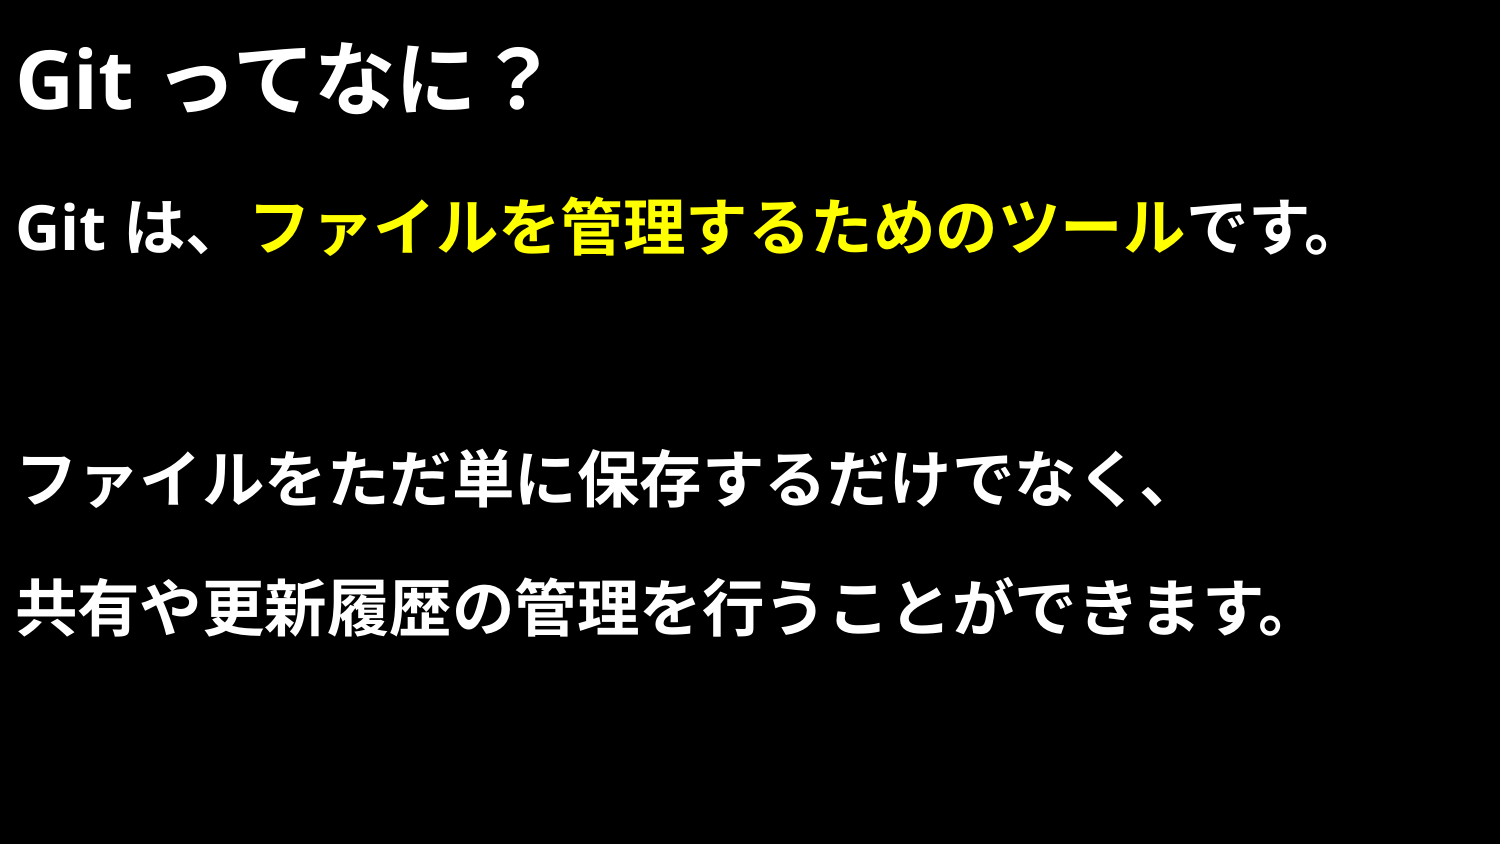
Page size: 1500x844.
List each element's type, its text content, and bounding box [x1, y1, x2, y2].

title Gitってなに？ [0, 0, 1500, 149]
list Gitは、ファイルを管理するためのツールです。 ファイルをただ単に保存するだけでなく、 共有や更新履歴の管理を行うことができます。 [0, 149, 1500, 844]
